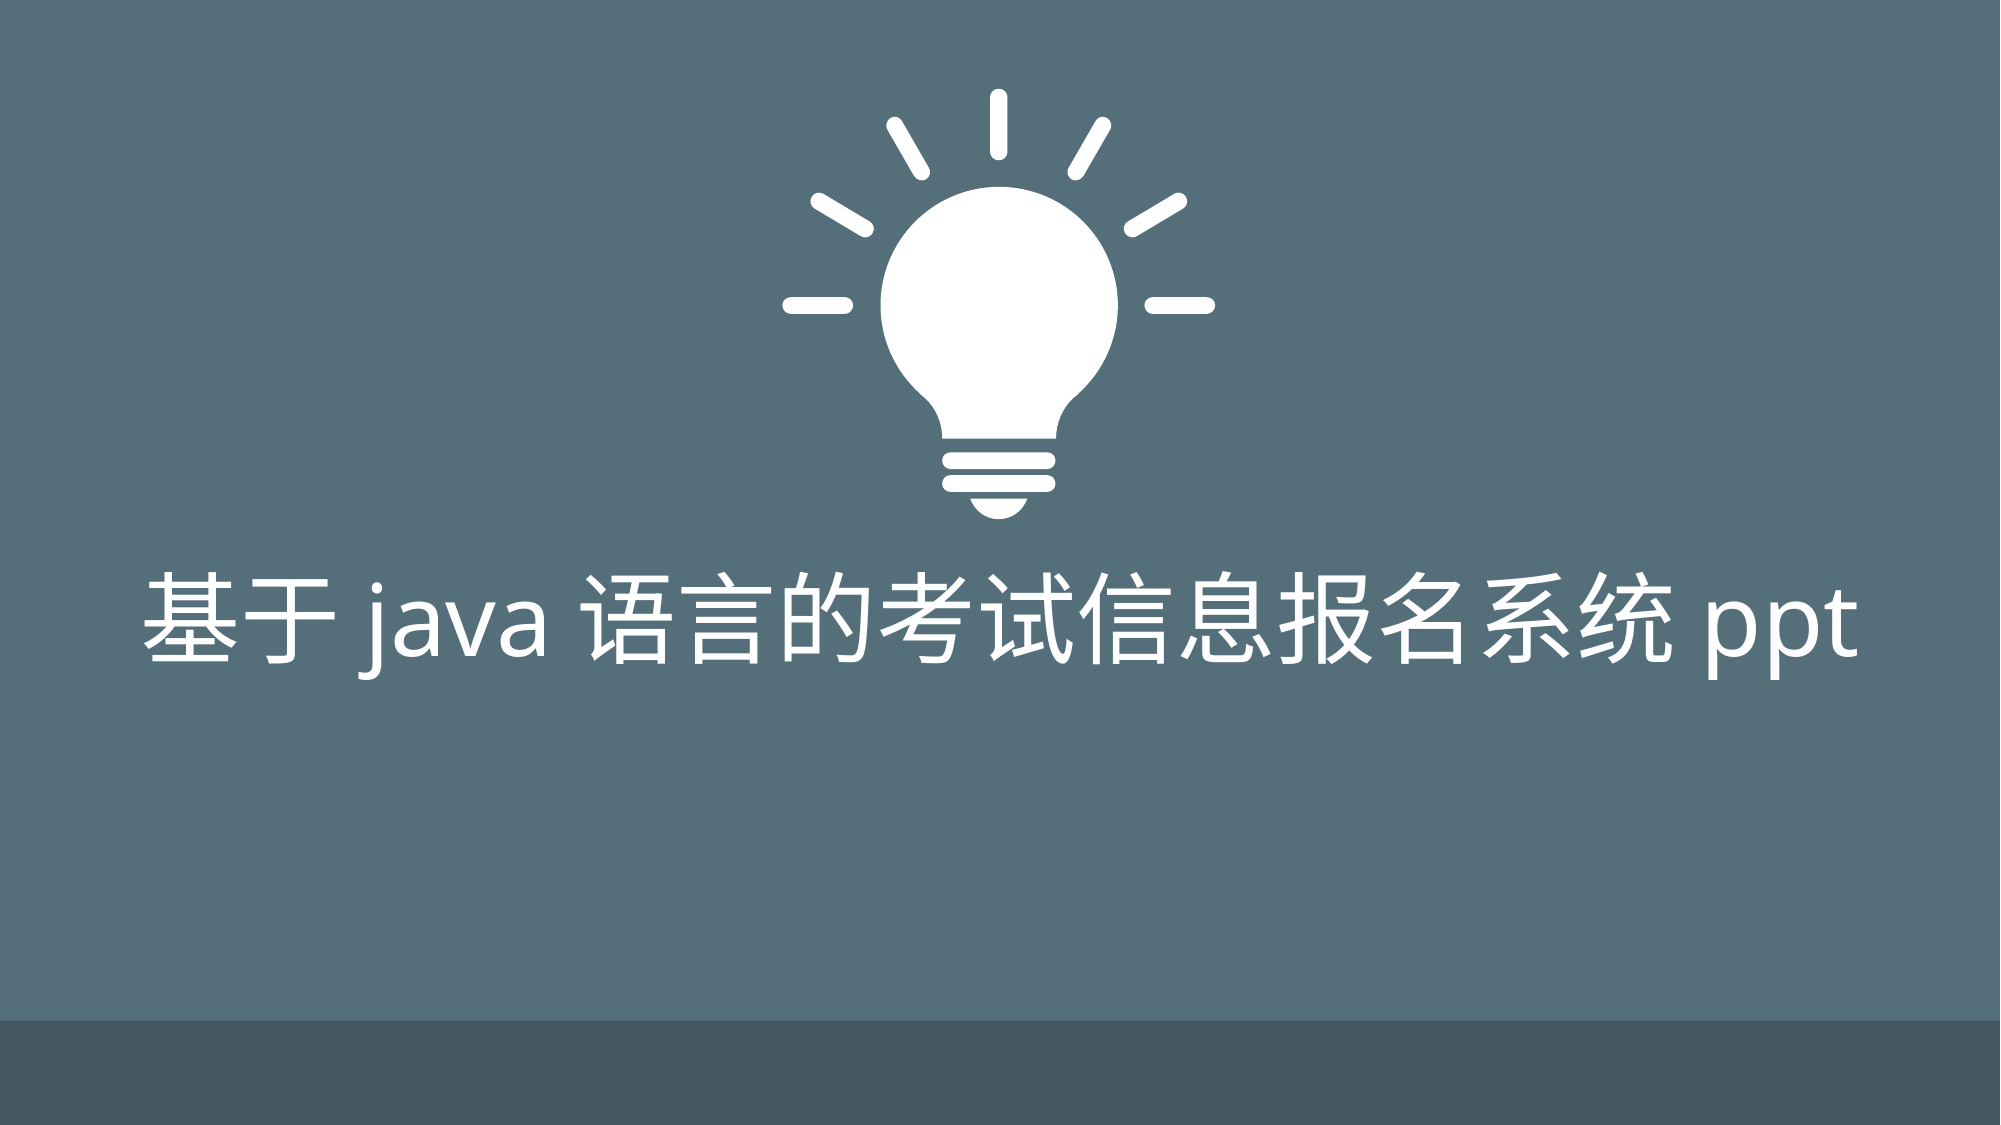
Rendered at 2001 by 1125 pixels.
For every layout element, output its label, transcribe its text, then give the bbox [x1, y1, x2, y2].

text_box 基于java语言的考试信息报名系统ppt [121, 548, 1879, 684]
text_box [782, 88, 1216, 520]
text_box [0, 1020, 2000, 1125]
